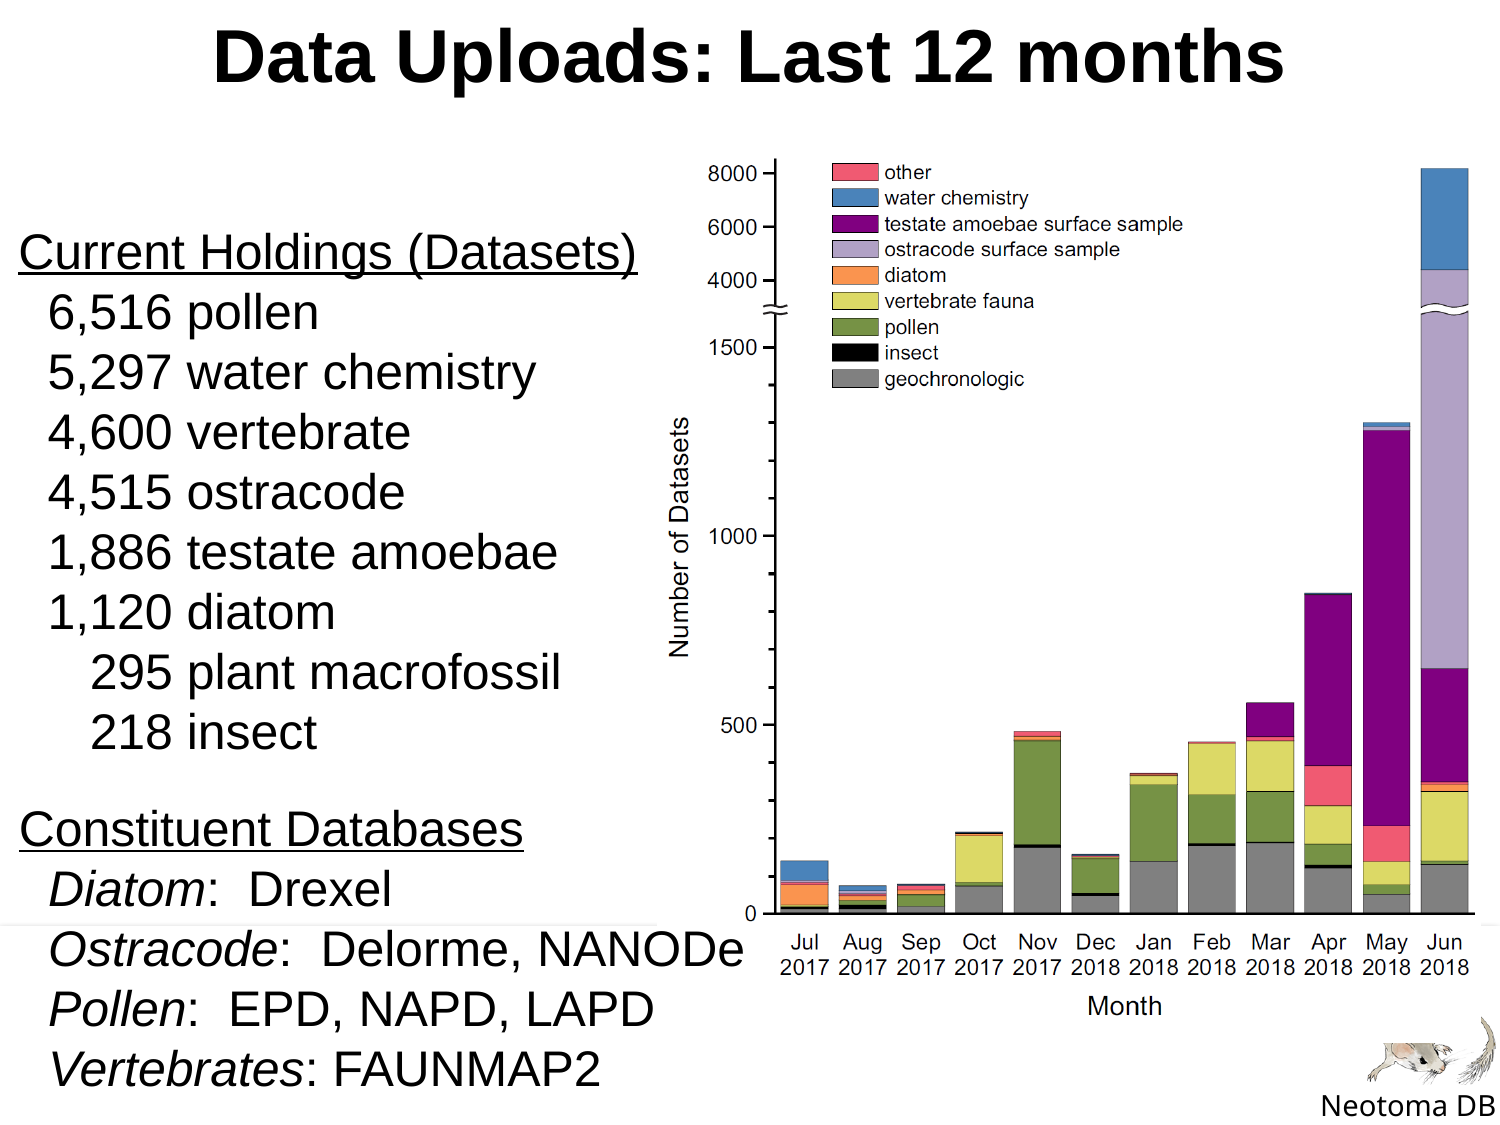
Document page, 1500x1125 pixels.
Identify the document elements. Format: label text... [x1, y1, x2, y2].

title Data Uploads: Last 12 months [0, 0, 1500, 100]
picture [657, 146, 1500, 1085]
text_box Current Holdings (Datasets) 6,516 pollen 5,297 water chemistry 4,600 vertebrate 4,515 ostracode 1,886 testate amoebae 1,120 diatom 295 plant macrofossil 218 insect [3, 211, 652, 767]
text_box Constituent Databases Diatom: Drexel Ostracode: Delorme, NANODe Pollen: EPD, NAPD, LAPD Vertebrates: FAUNMAP2 [3, 789, 761, 1104]
